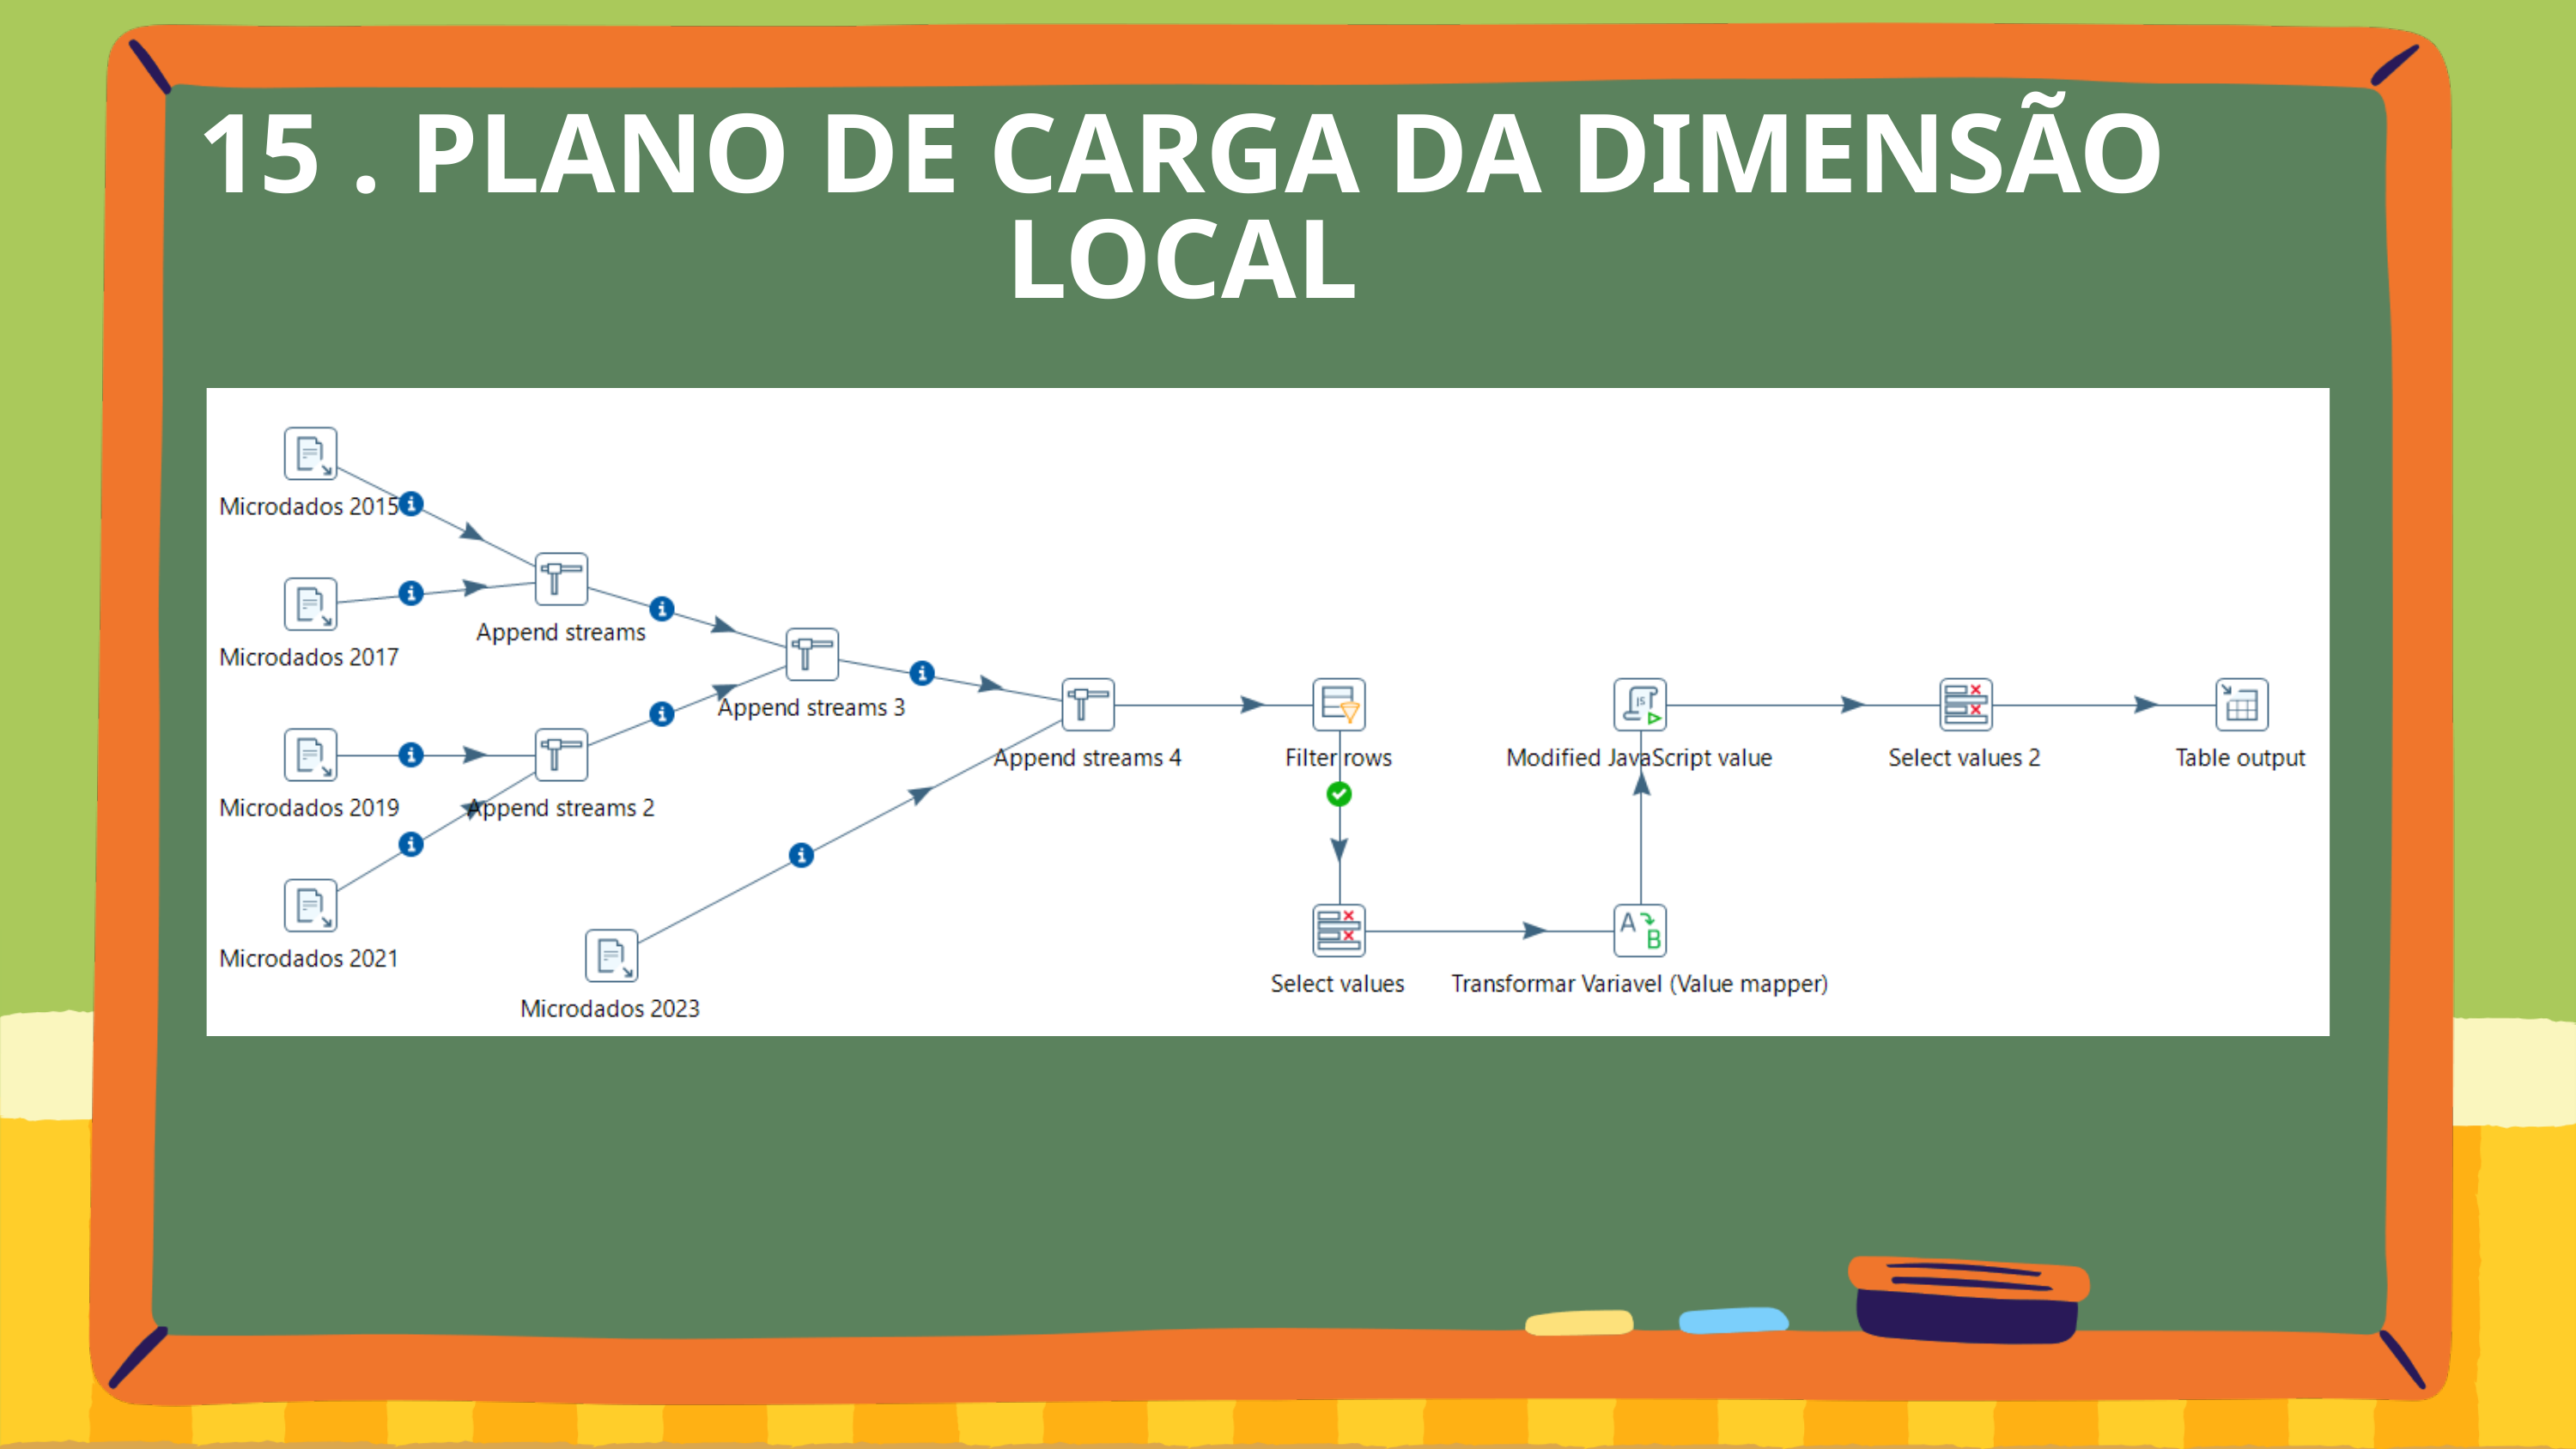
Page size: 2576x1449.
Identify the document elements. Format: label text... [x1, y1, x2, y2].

text_box [88, 22, 2456, 1408]
text_box [206, 388, 2330, 1036]
text_box 15 . PLANO DE CARGA DA DIMENSÃO LOCAL [177, 108, 2187, 320]
text_box [0, 929, 2576, 1449]
